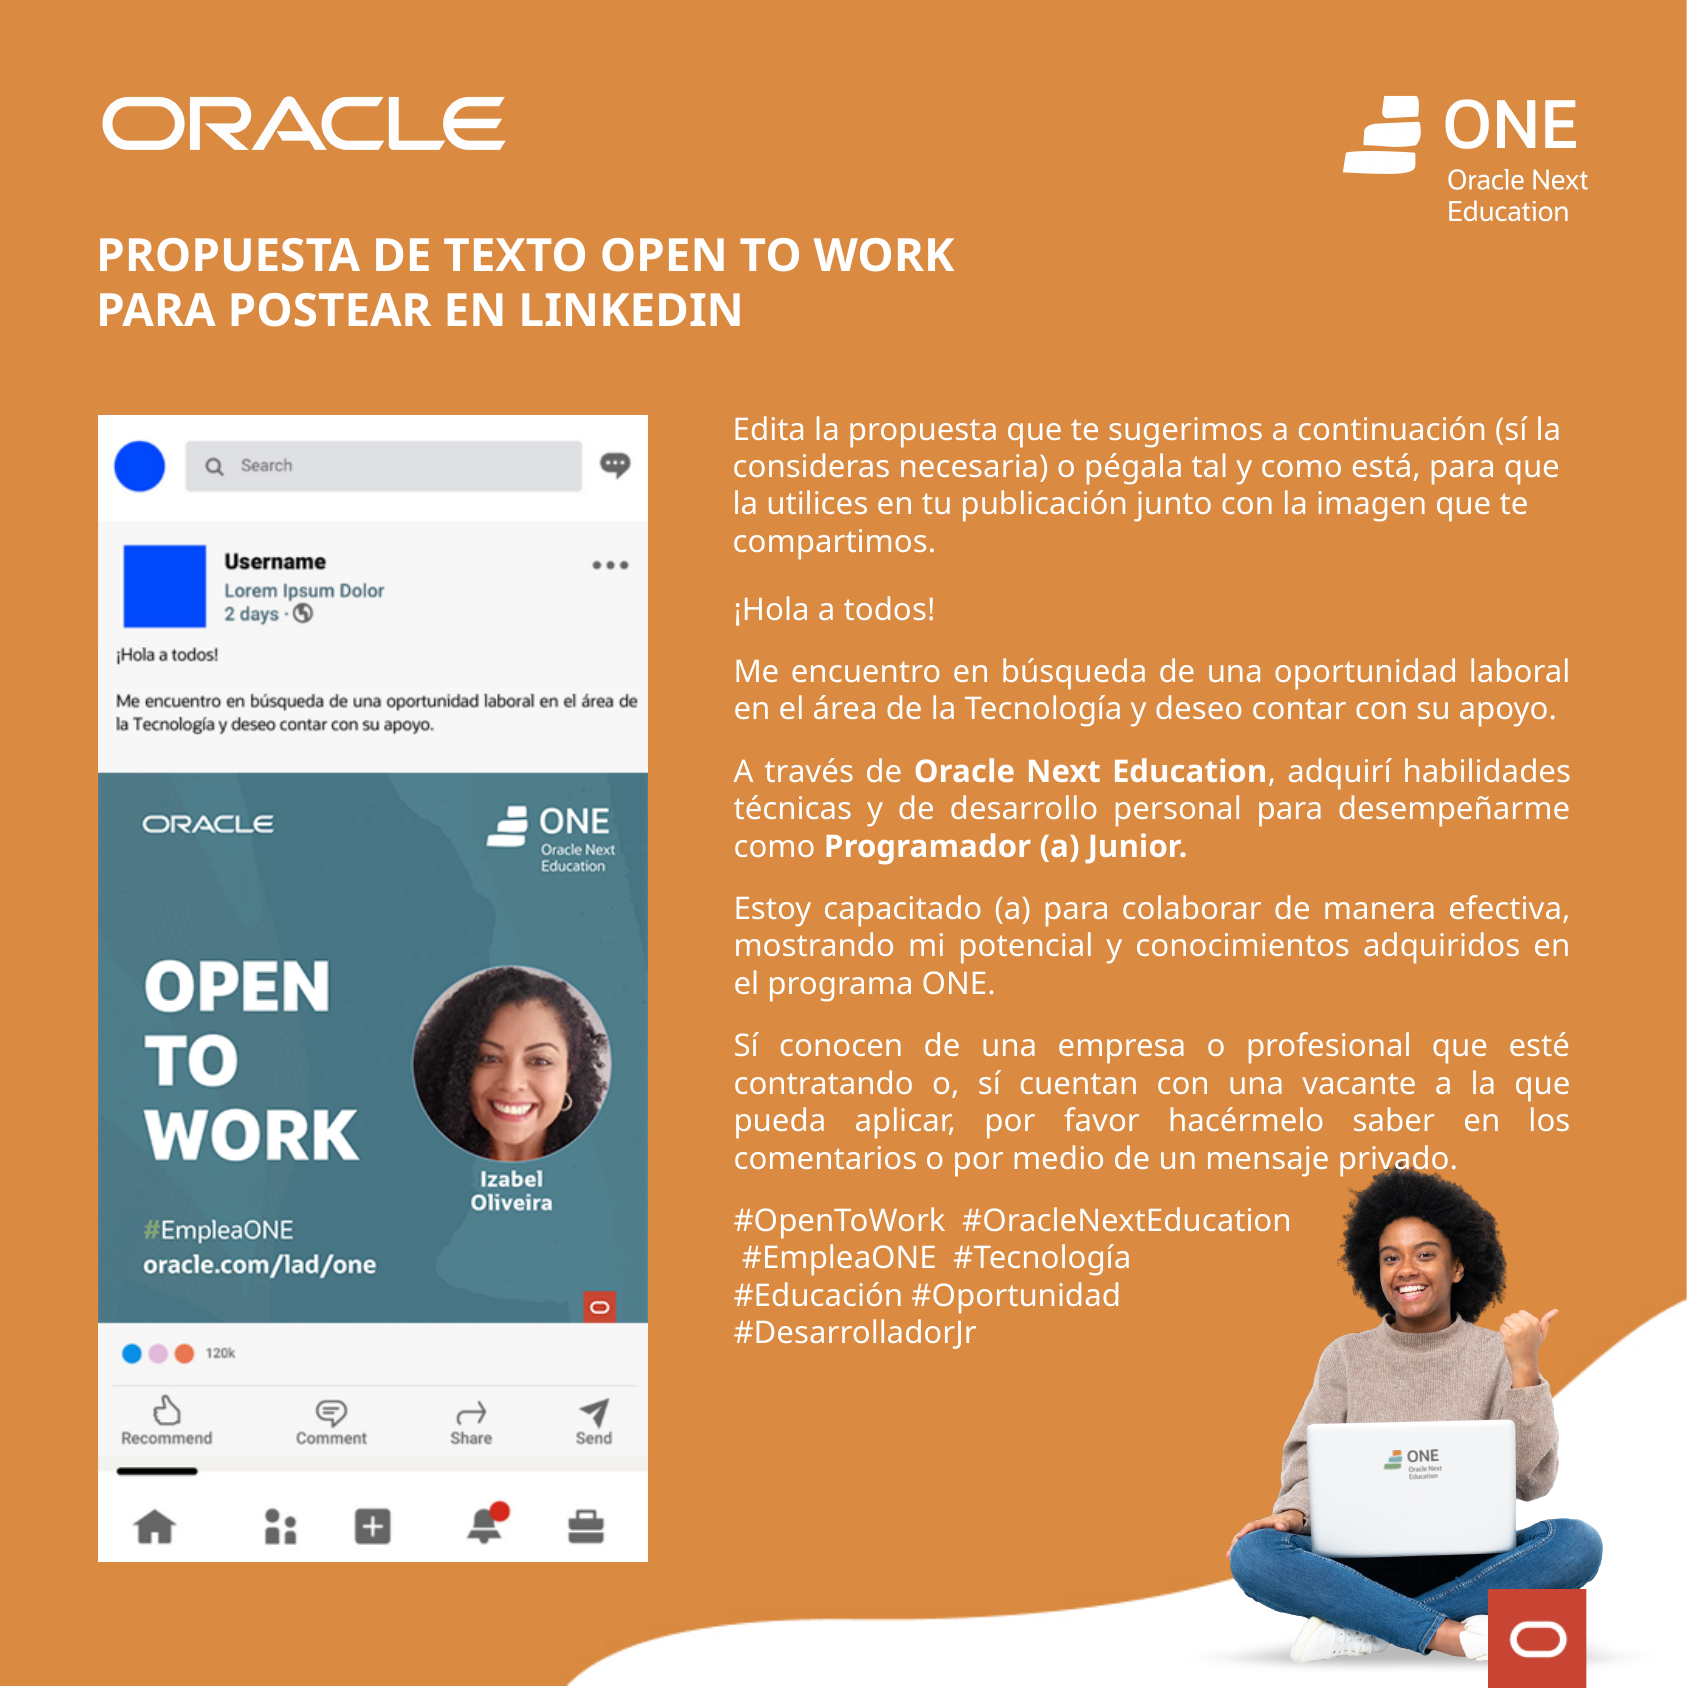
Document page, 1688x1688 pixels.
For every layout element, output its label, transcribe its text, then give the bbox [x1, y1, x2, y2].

picture [0, 0, 1687, 1688]
text_box ¡Hola a todos! Me encuentro en búsqueda de una oportunidad laboral en el área de la Tecnología y deseo contar con su apoyo. A través de Oracle Next Education, adquirí habilidades técnicas y de desarrollo personal para desempeñarme como Programador (a) Junior. Estoy capacitado (a) para colaborar de manera efectiva, mostrando mi potencial y conocimientos adquiridos en el programa ONE. Sí conocen de una empresa o profesional que esté contratando o, sí cuentan con una vacante a la que pueda aplicar, por favor hacérmelo saber en los comentarios o por medio de un mensaje privado. #OpenToWork #OracleNextEducation #EmpleaONE #Tecnología #Educación #Oportunidad #DesarrolladorJr [718, 641, 1587, 1358]
text_box Edita la propuesta que te sugerimos a continuación (sí la consideras necesaria) o pégala tal y como está, para que la utilices en tu publicación junto con la imagen que te compartimos. [717, 401, 1590, 641]
text_box PROPUESTA DE TEXTO OPEN TO WORK PARA POSTEAR EN LINKEDIN [81, 218, 1357, 344]
